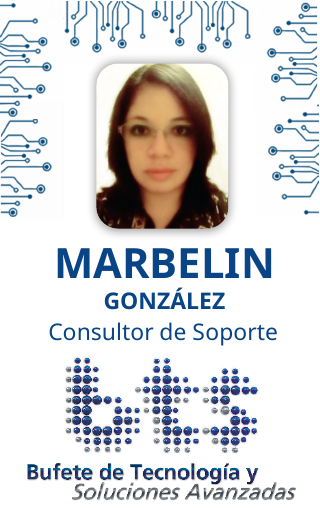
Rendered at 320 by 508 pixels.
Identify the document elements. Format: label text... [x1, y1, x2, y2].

text_box Consultor de Soporte [4, 310, 319, 353]
text_box MARBELIN GONZÁLEZ [5, 229, 319, 322]
picture [25, 352, 298, 503]
picture [0, 0, 319, 229]
picture [0, 128, 92, 193]
